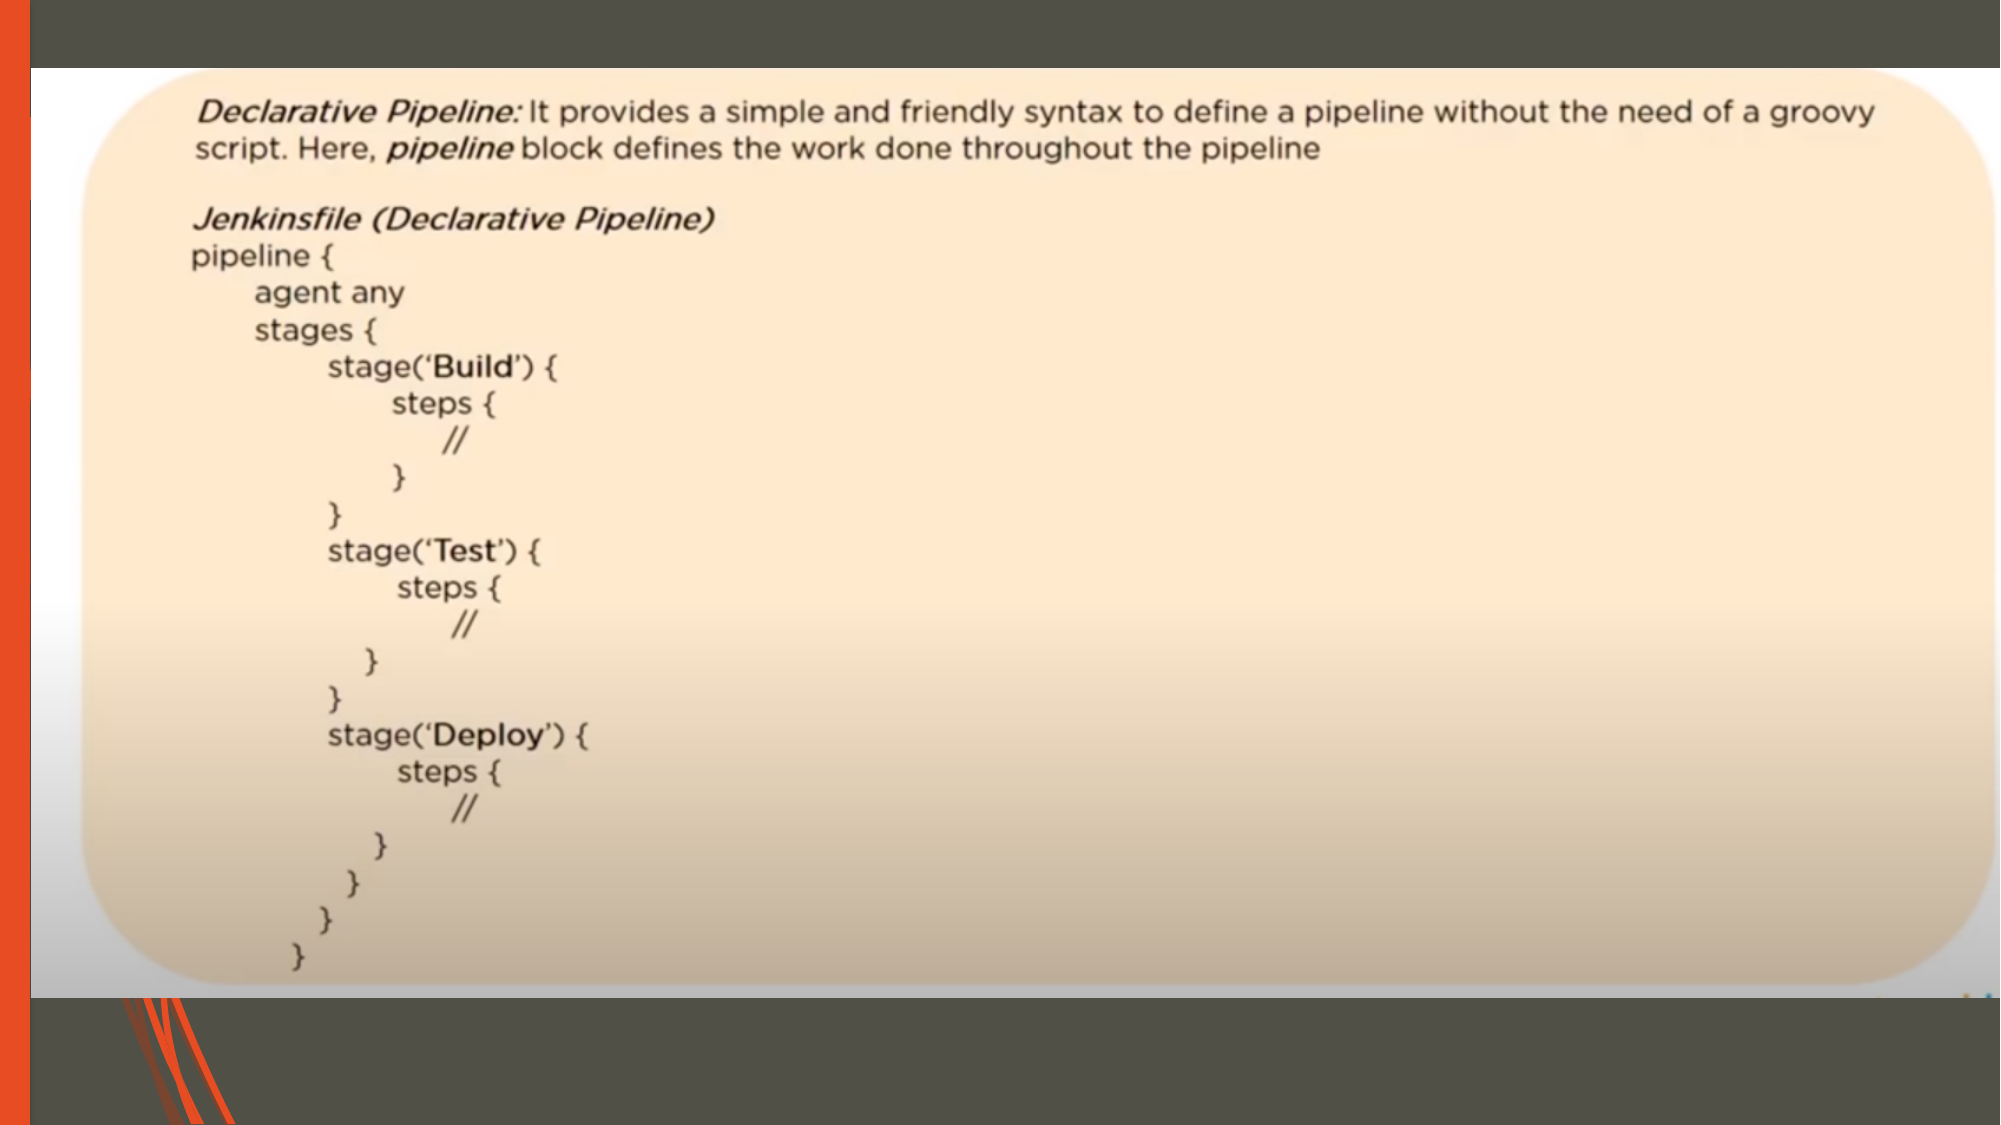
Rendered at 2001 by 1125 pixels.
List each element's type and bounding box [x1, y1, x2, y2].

picture [31, 68, 2000, 998]
